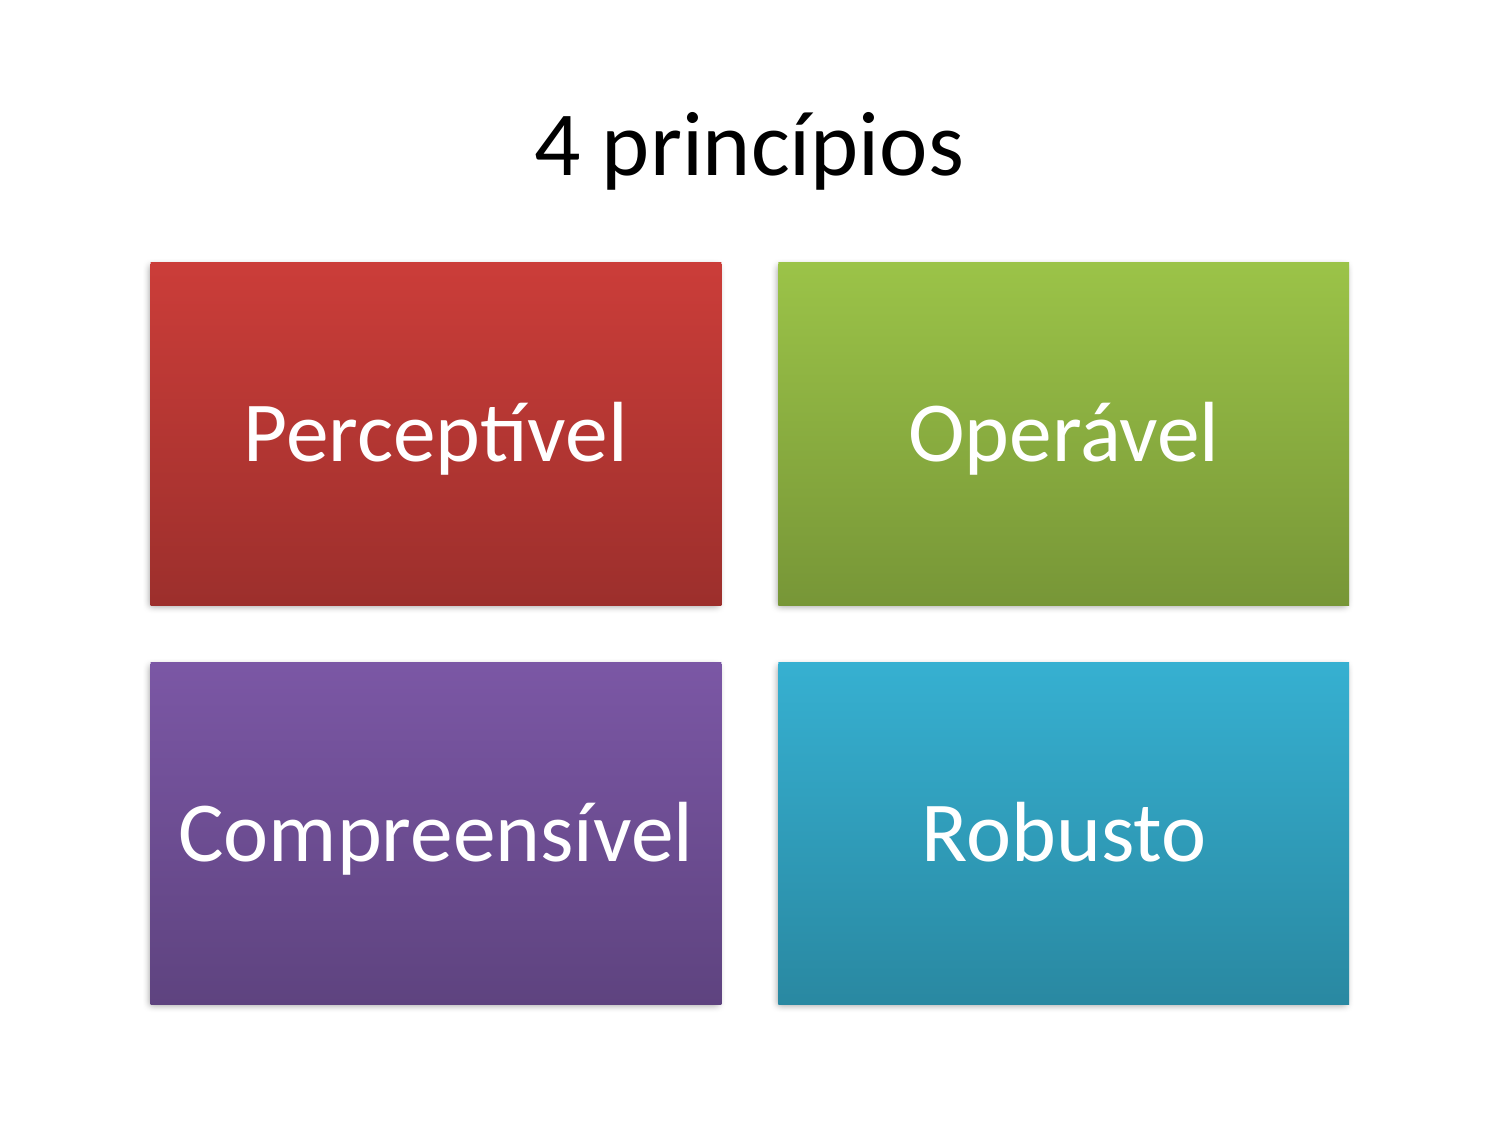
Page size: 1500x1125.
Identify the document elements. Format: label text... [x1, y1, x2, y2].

title 4 princípios [75, 45, 1425, 233]
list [74, 262, 1426, 1006]
